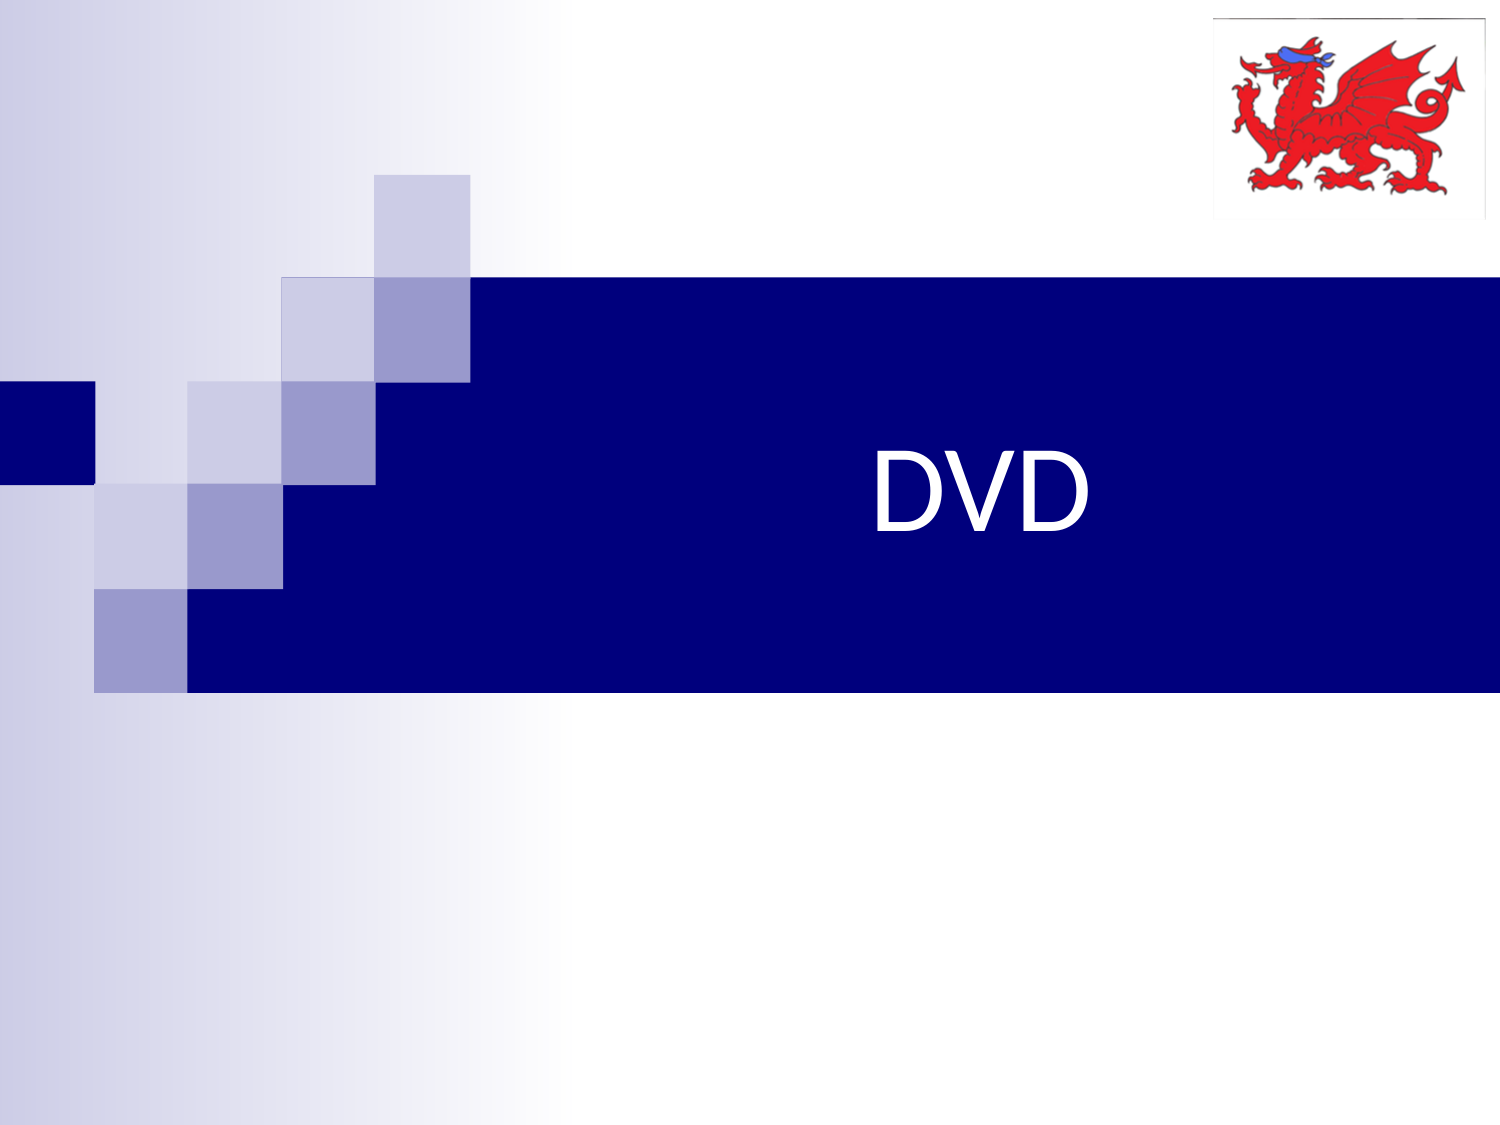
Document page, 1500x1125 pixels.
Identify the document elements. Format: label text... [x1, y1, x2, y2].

title DVD [487, 299, 1475, 663]
picture [1210, 18, 1489, 246]
